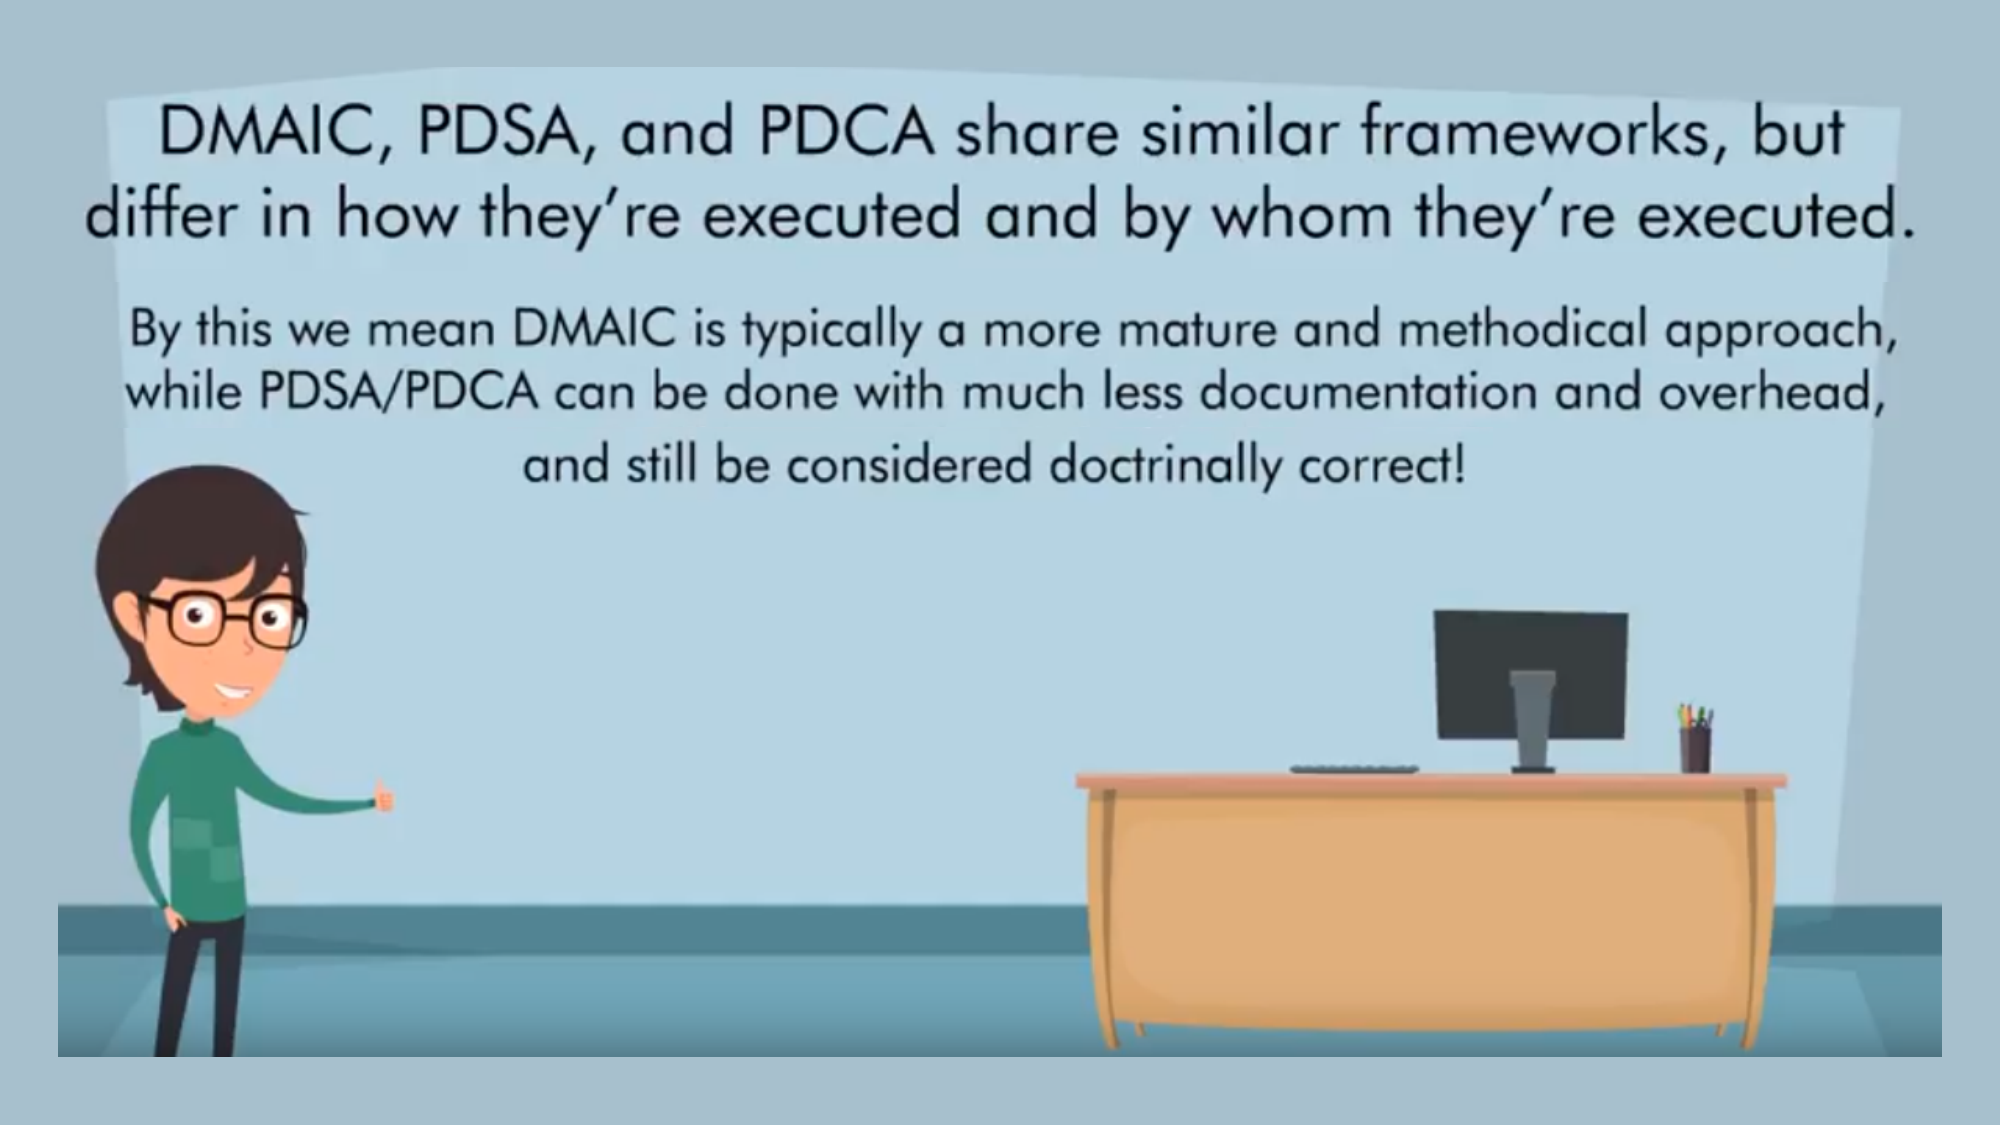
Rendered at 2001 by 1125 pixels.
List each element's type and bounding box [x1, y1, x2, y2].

picture [58, 67, 1942, 1057]
text_box [89, 282, 1911, 506]
